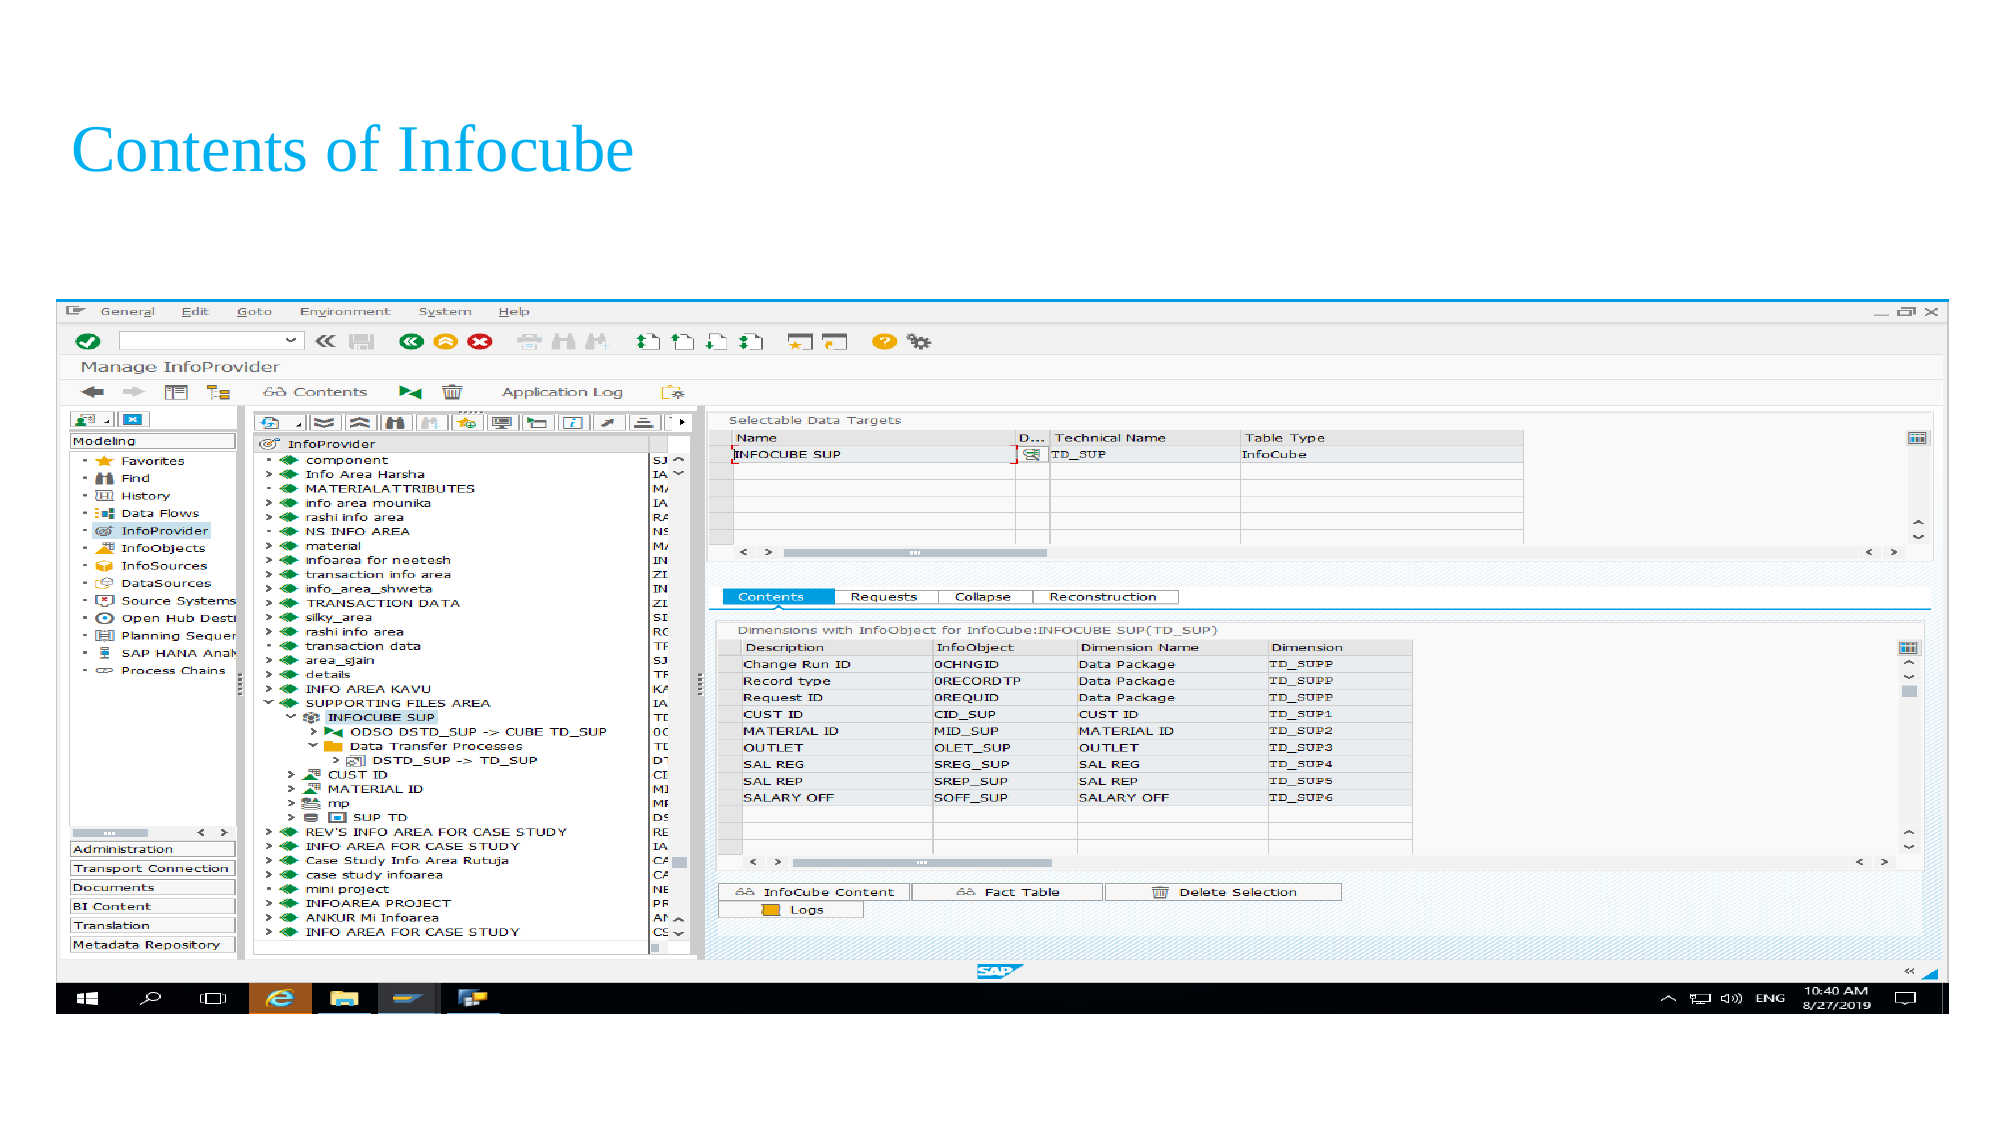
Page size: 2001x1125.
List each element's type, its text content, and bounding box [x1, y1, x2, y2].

title Contents of Infocube [56, 91, 1949, 209]
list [56, 299, 1949, 1014]
